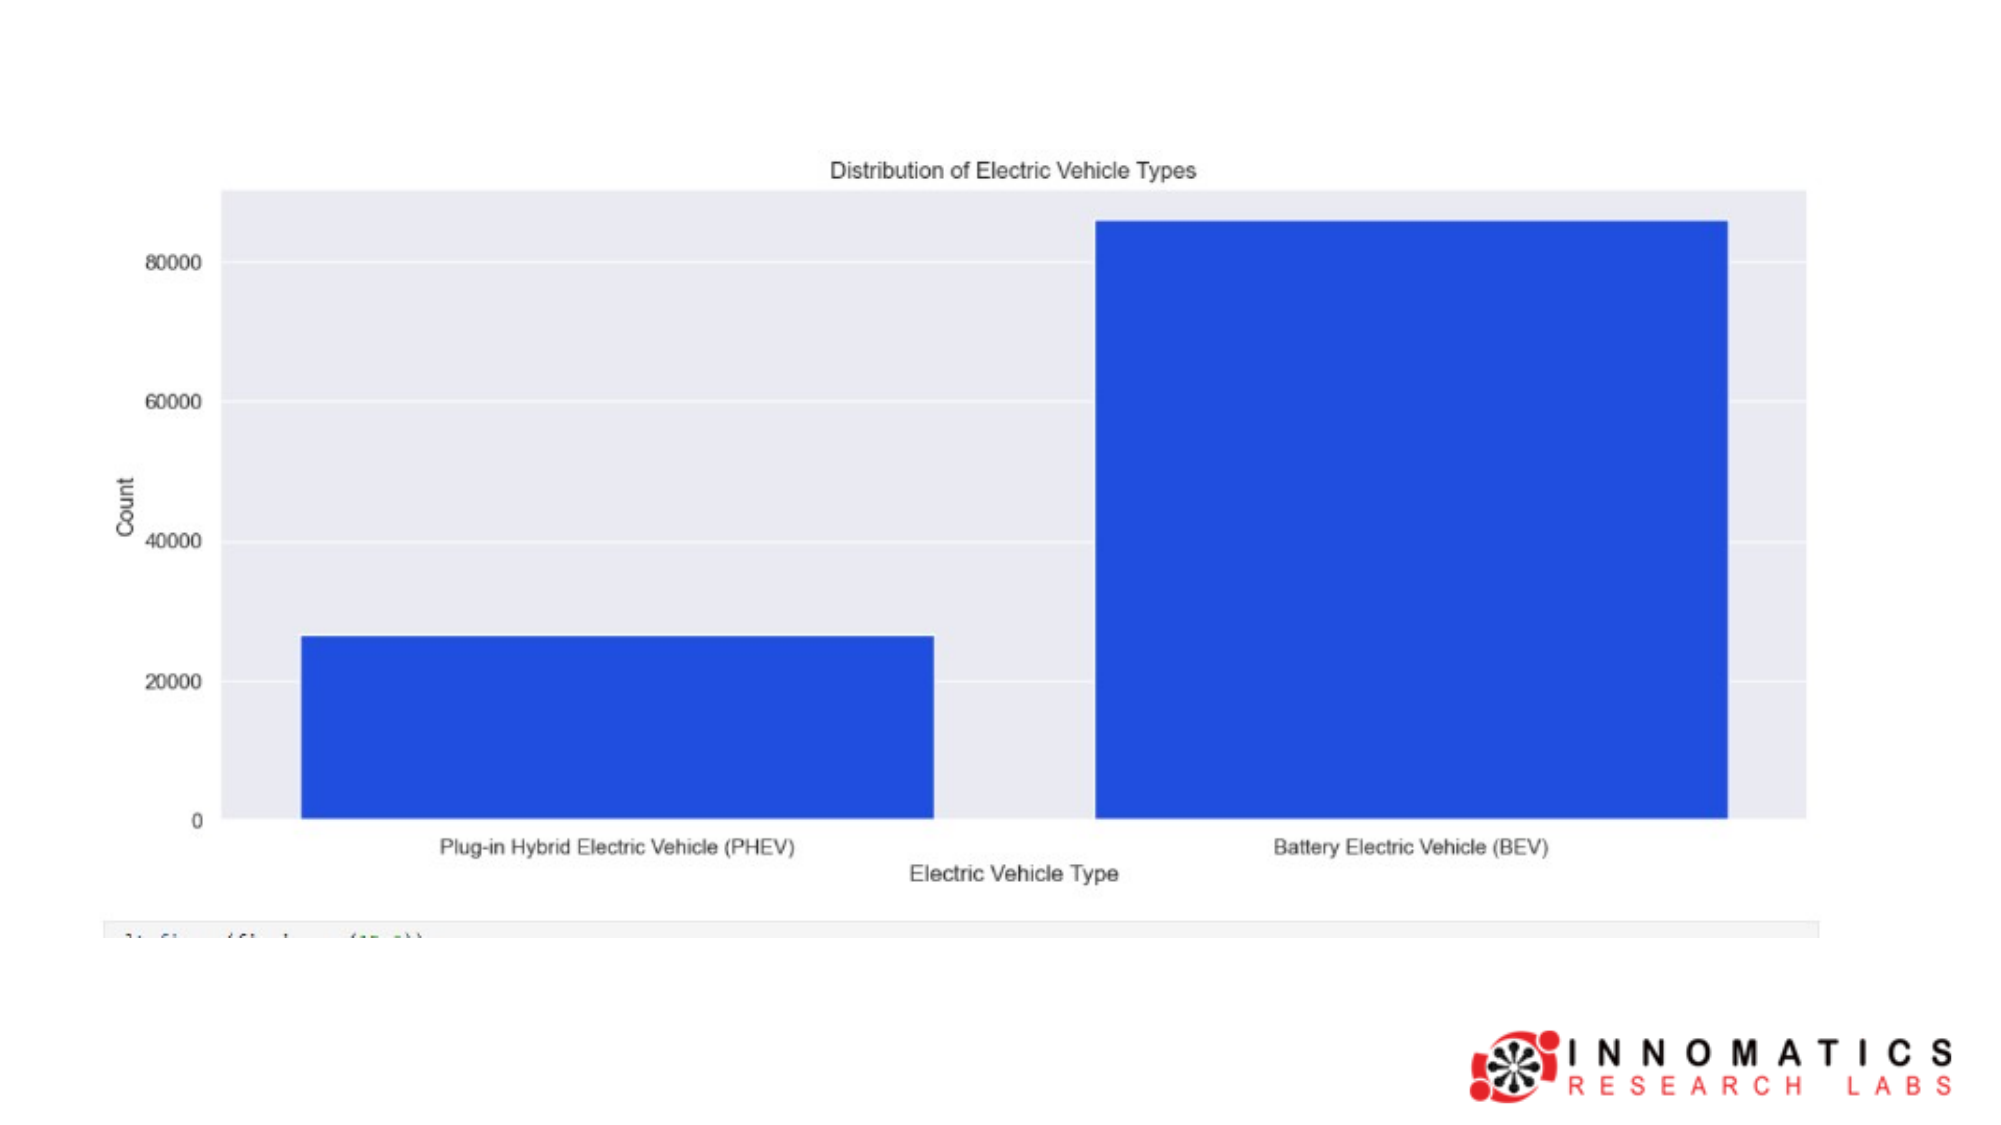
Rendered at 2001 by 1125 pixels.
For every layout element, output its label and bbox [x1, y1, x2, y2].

picture [85, 149, 1832, 938]
picture [1445, 1014, 1975, 1125]
